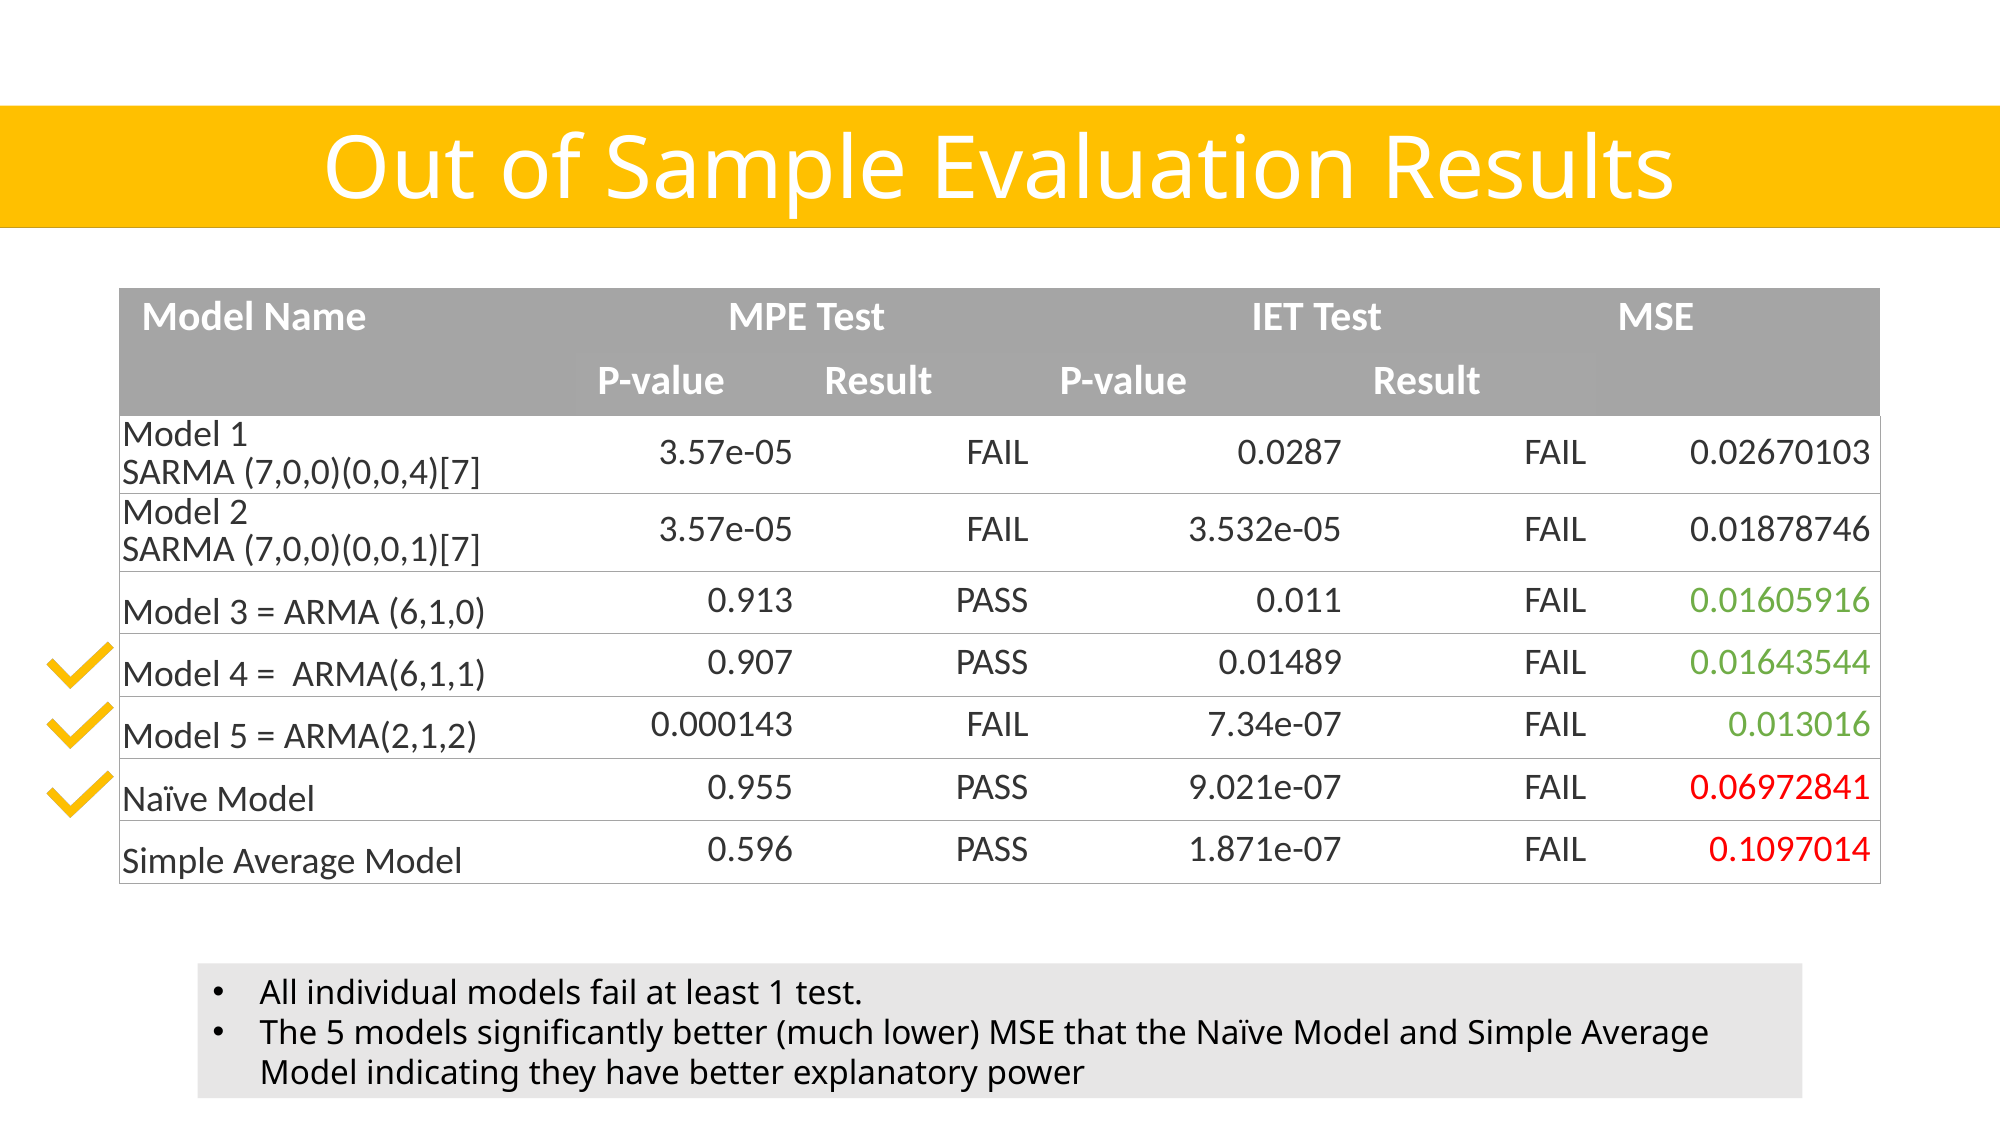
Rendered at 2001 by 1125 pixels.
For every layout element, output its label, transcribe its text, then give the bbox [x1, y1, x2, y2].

table_cell FAIL [1351, 494, 1596, 571]
table_cell 0.06972841 [1596, 759, 1880, 820]
table_cell 3.532e-05 [1038, 494, 1351, 571]
table_cell 1.871e-07 [1038, 821, 1351, 883]
table_cell 3.57e-05 [576, 494, 803, 571]
table_cell PASS [803, 821, 1038, 883]
table_cell FAIL [803, 697, 1038, 758]
table_cell 0.1097014 [1596, 821, 1880, 883]
table_cell 9.021e-07 [1038, 759, 1351, 820]
table_cell Result [803, 353, 1038, 415]
table_cell 7.34e-07 [1038, 697, 1351, 758]
table_cell FAIL [1351, 634, 1596, 696]
table_cell Simple Average Model [120, 821, 576, 883]
table_cell FAIL [803, 494, 1038, 571]
table_cell PASS [803, 634, 1038, 696]
table_cell 0.01489 [1038, 634, 1351, 696]
table_cell 0.913 [576, 572, 803, 633]
table_cell Model 1 SARMA (7,0,0)(0,0,4)[7] [120, 416, 576, 493]
picture [45, 630, 115, 829]
table_cell FAIL [1351, 821, 1596, 883]
table_header MPE Test [576, 289, 1038, 352]
table_cell 3.57e-05 [576, 416, 803, 493]
table_cell 0.0287 [1038, 416, 1351, 493]
table_cell 0.955 [576, 759, 803, 820]
table_cell 0.013016 [1596, 697, 1880, 758]
table_cell 0.000143 [576, 697, 803, 758]
table_cell 0.011 [1038, 572, 1351, 633]
table_cell PASS [803, 759, 1038, 820]
table_cell 0.01878746 [1596, 494, 1880, 571]
table_cell Model 5 = ARMA(2,1,2) [120, 697, 576, 758]
table_header Model Name [120, 289, 576, 416]
table_cell FAIL [1351, 759, 1596, 820]
table_cell 0.01605916 [1596, 572, 1880, 633]
text_box All individual models fail at least 1 test. The 5 models significantly better (much lower) MSE that the Naïve Model and Simple Average Model indicating they have better explanatory power [197, 963, 1803, 1099]
table_cell Model 4 = ARMA(6,1,1) [120, 634, 576, 696]
table_header IET Test [1038, 289, 1596, 352]
table_header MSE [1596, 289, 1880, 416]
table_cell P-value [1038, 353, 1351, 415]
table_cell Model 3 = ARMA (6,1,0) [120, 572, 576, 633]
table_cell Result [1351, 353, 1596, 415]
table_cell 0.02670103 [1596, 416, 1880, 493]
table_cell FAIL [1351, 416, 1596, 493]
table_cell Model 2 SARMA (7,0,0)(0,0,1)[7] [120, 494, 576, 571]
table_cell 0.907 [576, 634, 803, 696]
table_cell FAIL [1351, 697, 1596, 758]
table_cell FAIL [1351, 572, 1596, 633]
table_cell 0.01643544 [1596, 634, 1880, 696]
table_cell P-value [576, 353, 803, 415]
title Out of Sample Evaluation Results [0, 105, 2000, 228]
table_cell Naïve Model [120, 759, 576, 820]
table_cell 0.596 [576, 821, 803, 883]
table_cell FAIL [803, 416, 1038, 493]
table_cell PASS [803, 572, 1038, 633]
